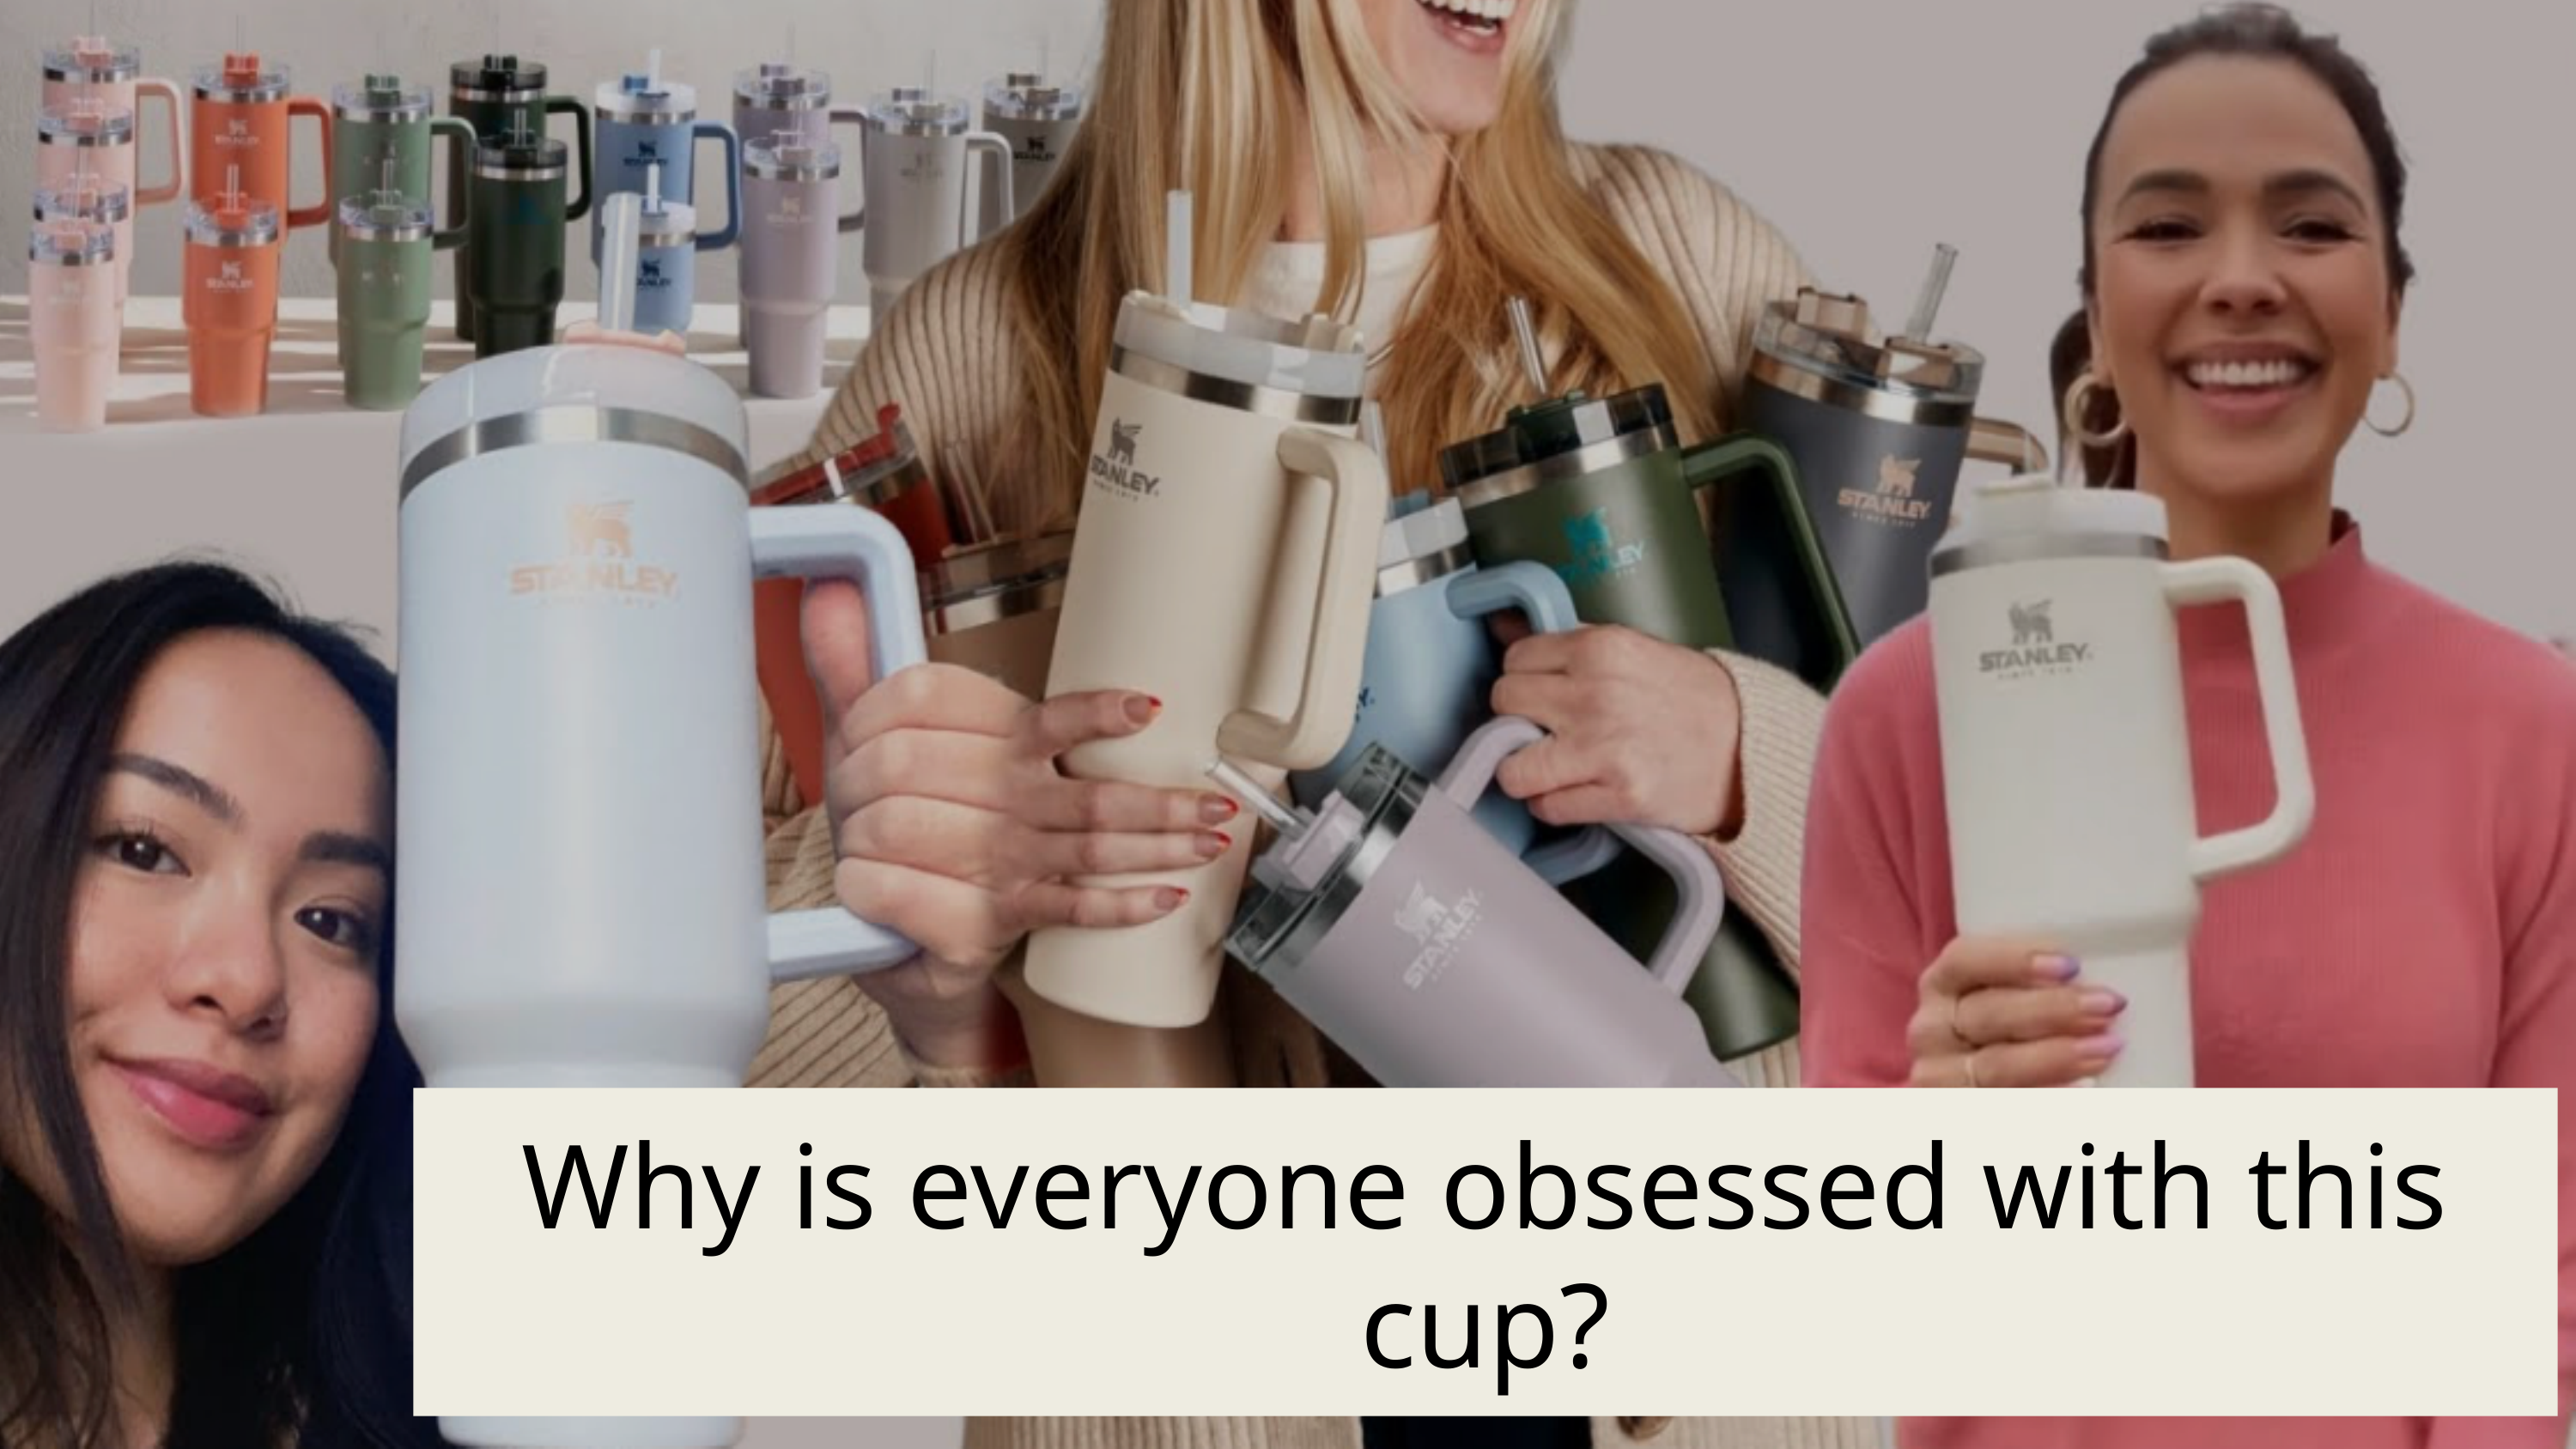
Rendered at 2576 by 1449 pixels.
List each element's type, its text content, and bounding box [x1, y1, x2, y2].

text_box [0, 0, 2576, 1449]
text_box Why is everyone obsessed with this cup? [413, 1088, 2558, 1416]
